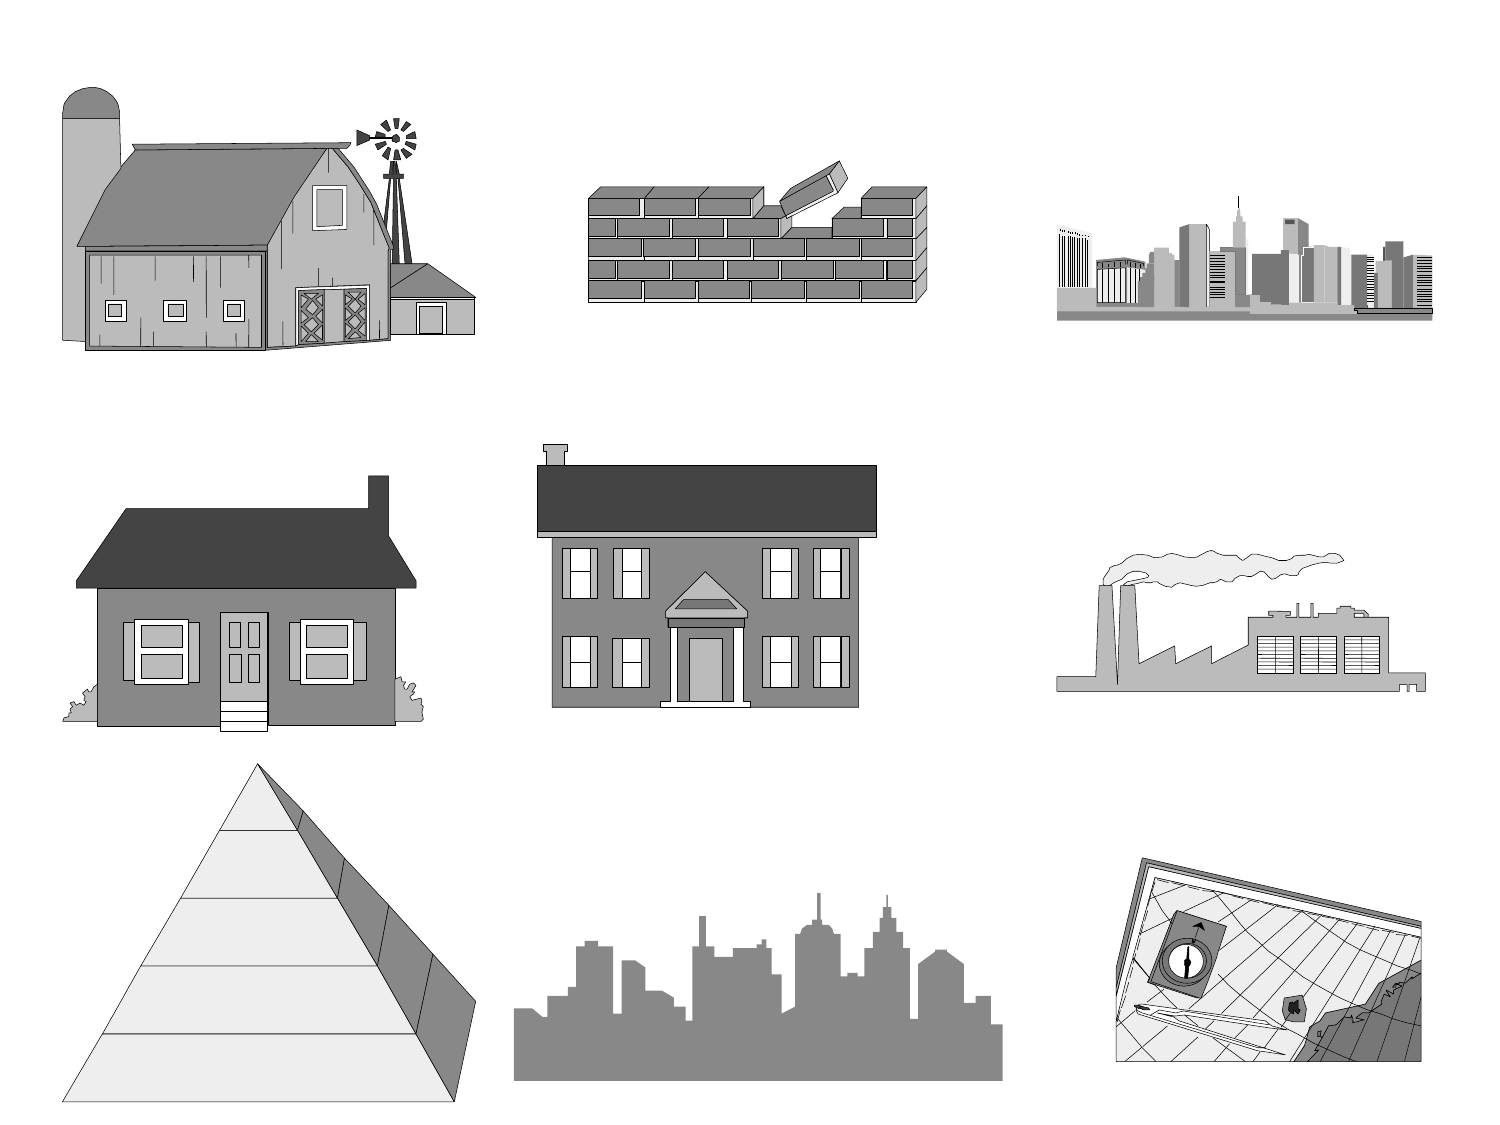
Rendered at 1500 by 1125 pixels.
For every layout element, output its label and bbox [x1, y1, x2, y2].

text_box [62, 476, 424, 733]
text_box [537, 444, 877, 708]
text_box [1056, 550, 1426, 692]
text_box [513, 893, 1003, 1081]
text_box [1056, 196, 1433, 321]
text_box [588, 160, 928, 303]
text_box [1116, 857, 1422, 1062]
text_box [62, 87, 477, 351]
text_box [62, 763, 477, 1103]
